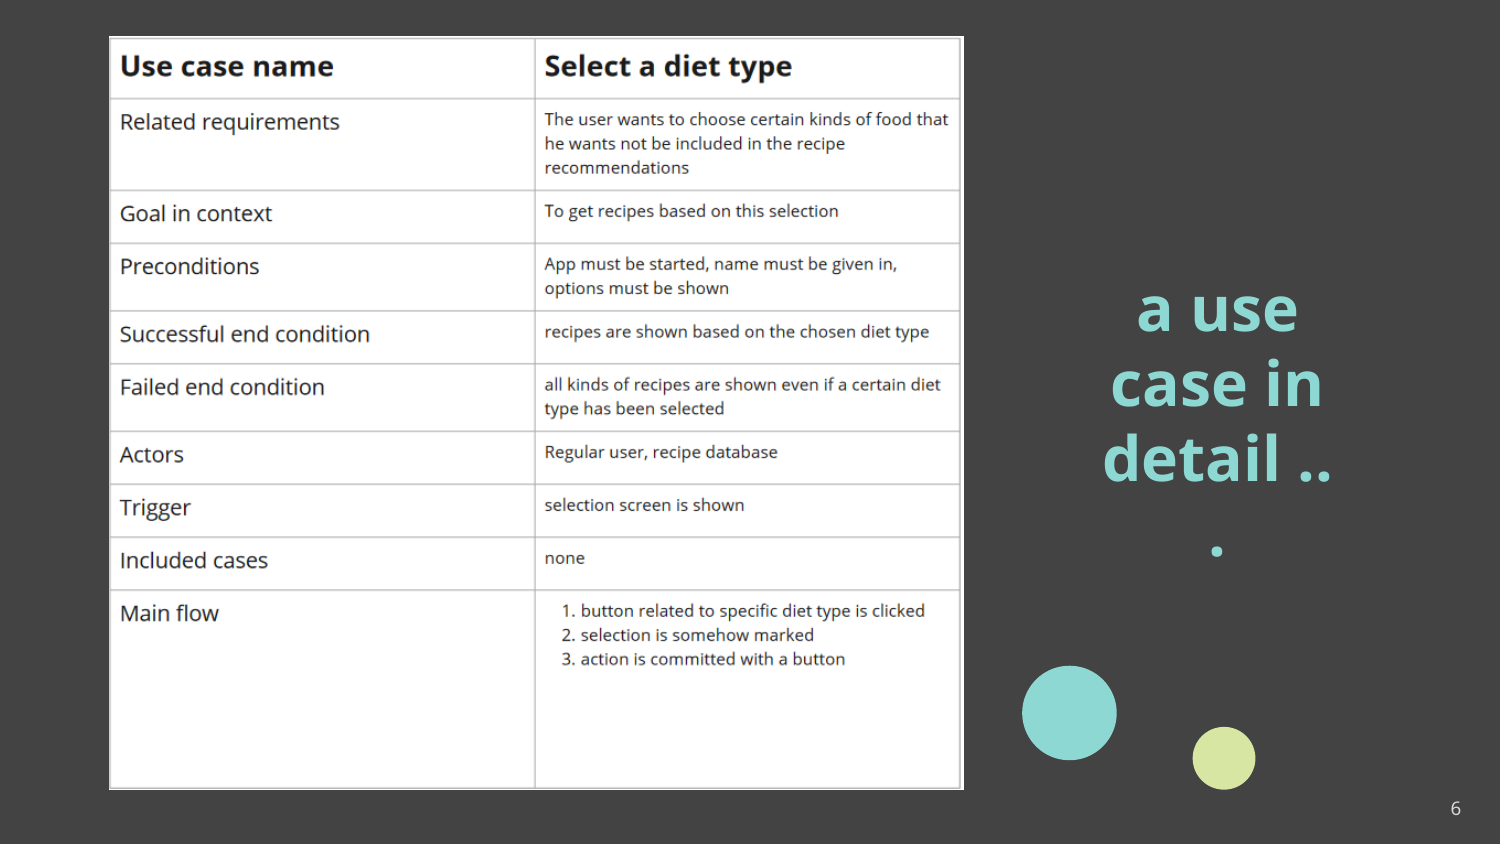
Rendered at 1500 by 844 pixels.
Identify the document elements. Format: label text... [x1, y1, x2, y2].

text_box [1192, 726, 1256, 790]
picture [109, 36, 964, 791]
list a use case in detail ... [1081, 253, 1354, 591]
slide_number ‹#› [1386, 777, 1477, 842]
text_box [1022, 665, 1117, 761]
